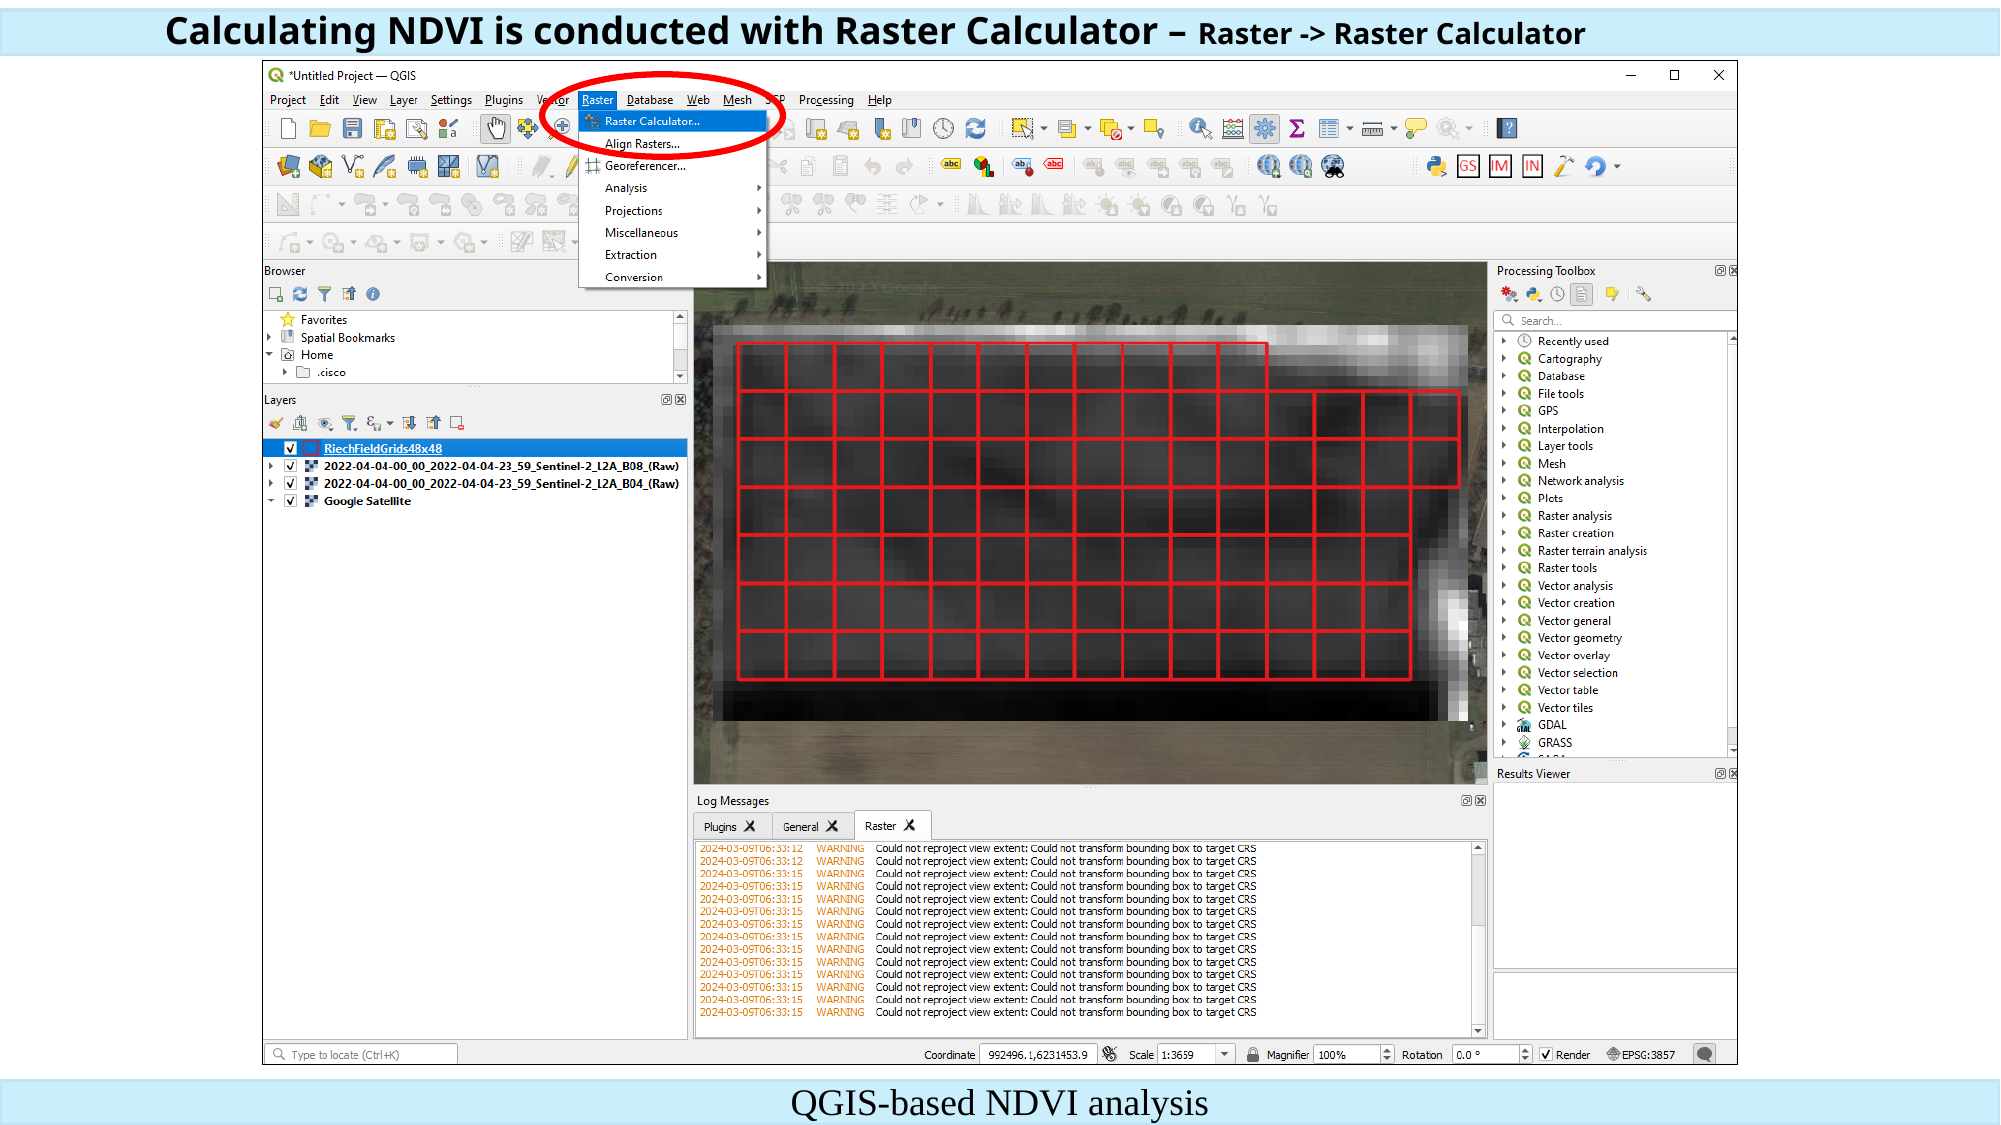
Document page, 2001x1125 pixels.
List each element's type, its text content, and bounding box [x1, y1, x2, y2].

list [261, 59, 1739, 1065]
text_box Calculating NDVI is conducted with Raster Calculator – Raster -> Raster Calculator [0, 0, 2000, 60]
text_box QGIS-based NDVI analysis [0, 1070, 2000, 1125]
